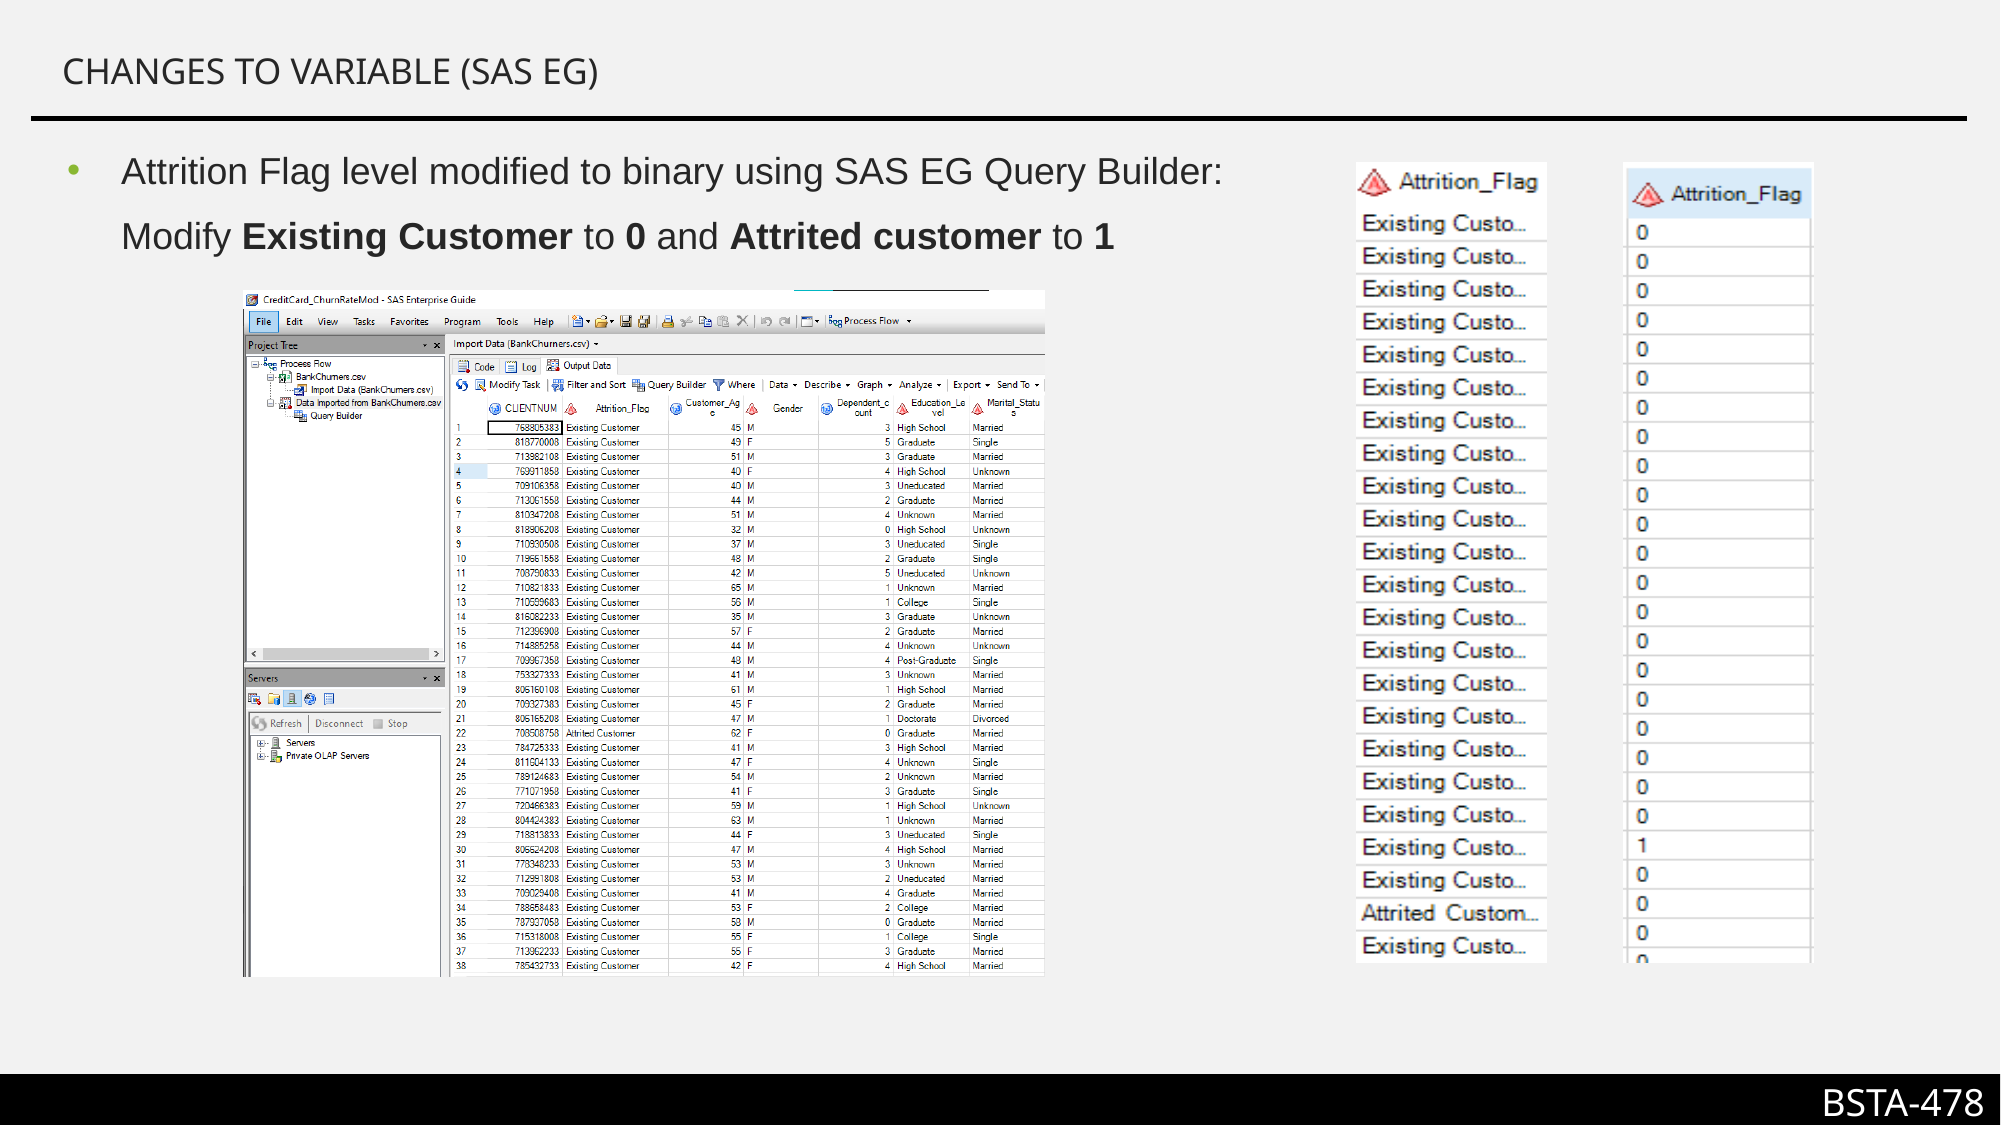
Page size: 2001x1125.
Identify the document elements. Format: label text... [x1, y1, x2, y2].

picture [242, 289, 1045, 977]
list Attrition Flag level modified to binary using SAS EG Query Builder: Modify Existing Customer to 0 and Attrited customer to 1 [31, 139, 1968, 1017]
title CHANGES TO VARIABLE (SAS EG) [29, 21, 1970, 124]
picture [1355, 162, 1547, 963]
picture [1623, 162, 1814, 963]
